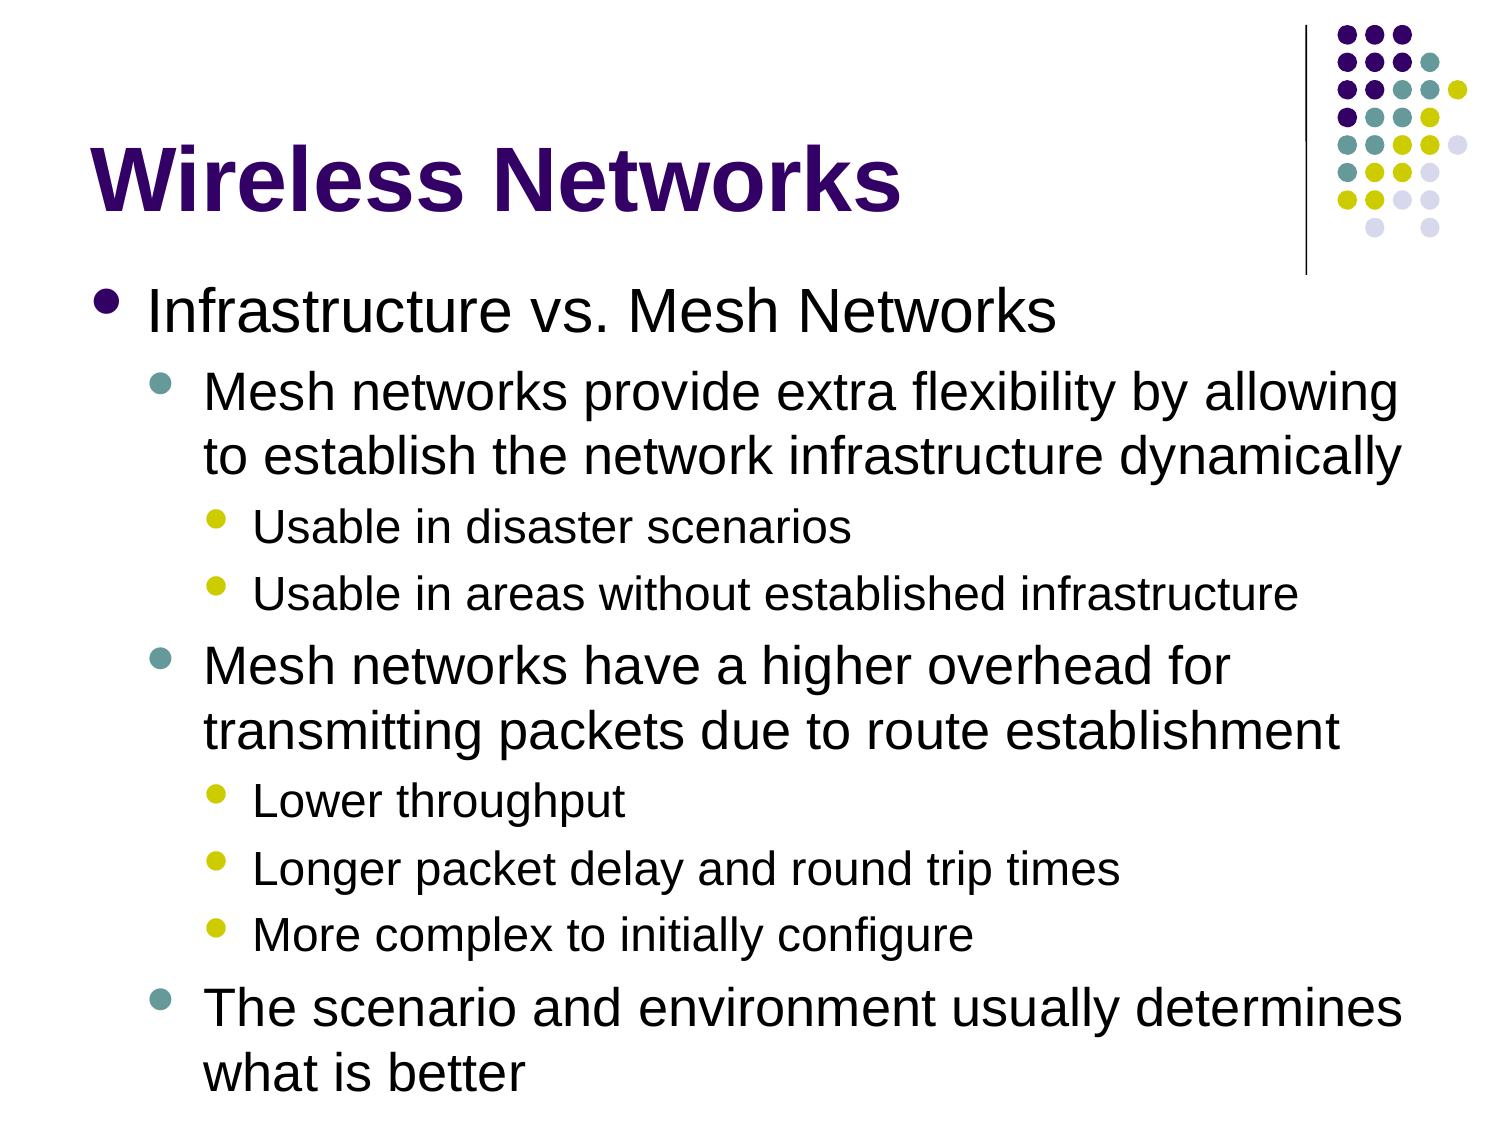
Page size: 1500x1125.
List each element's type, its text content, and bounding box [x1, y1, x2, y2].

list Infrastructure vs. Mesh Networks Mesh networks provide extra flexibility by allowing to establish the network infrastructure dynamically Usable in disaster scenarios Usable in areas without established infrastructure Mesh networks have a higher overhead for transmitting packets due to route establishment Lower throughput Longer packet delay and round trip times More complex to initially configure The scenario and environment usually determines what is better [75, 262, 1425, 1006]
title Wireless Networks [75, 24, 1313, 238]
